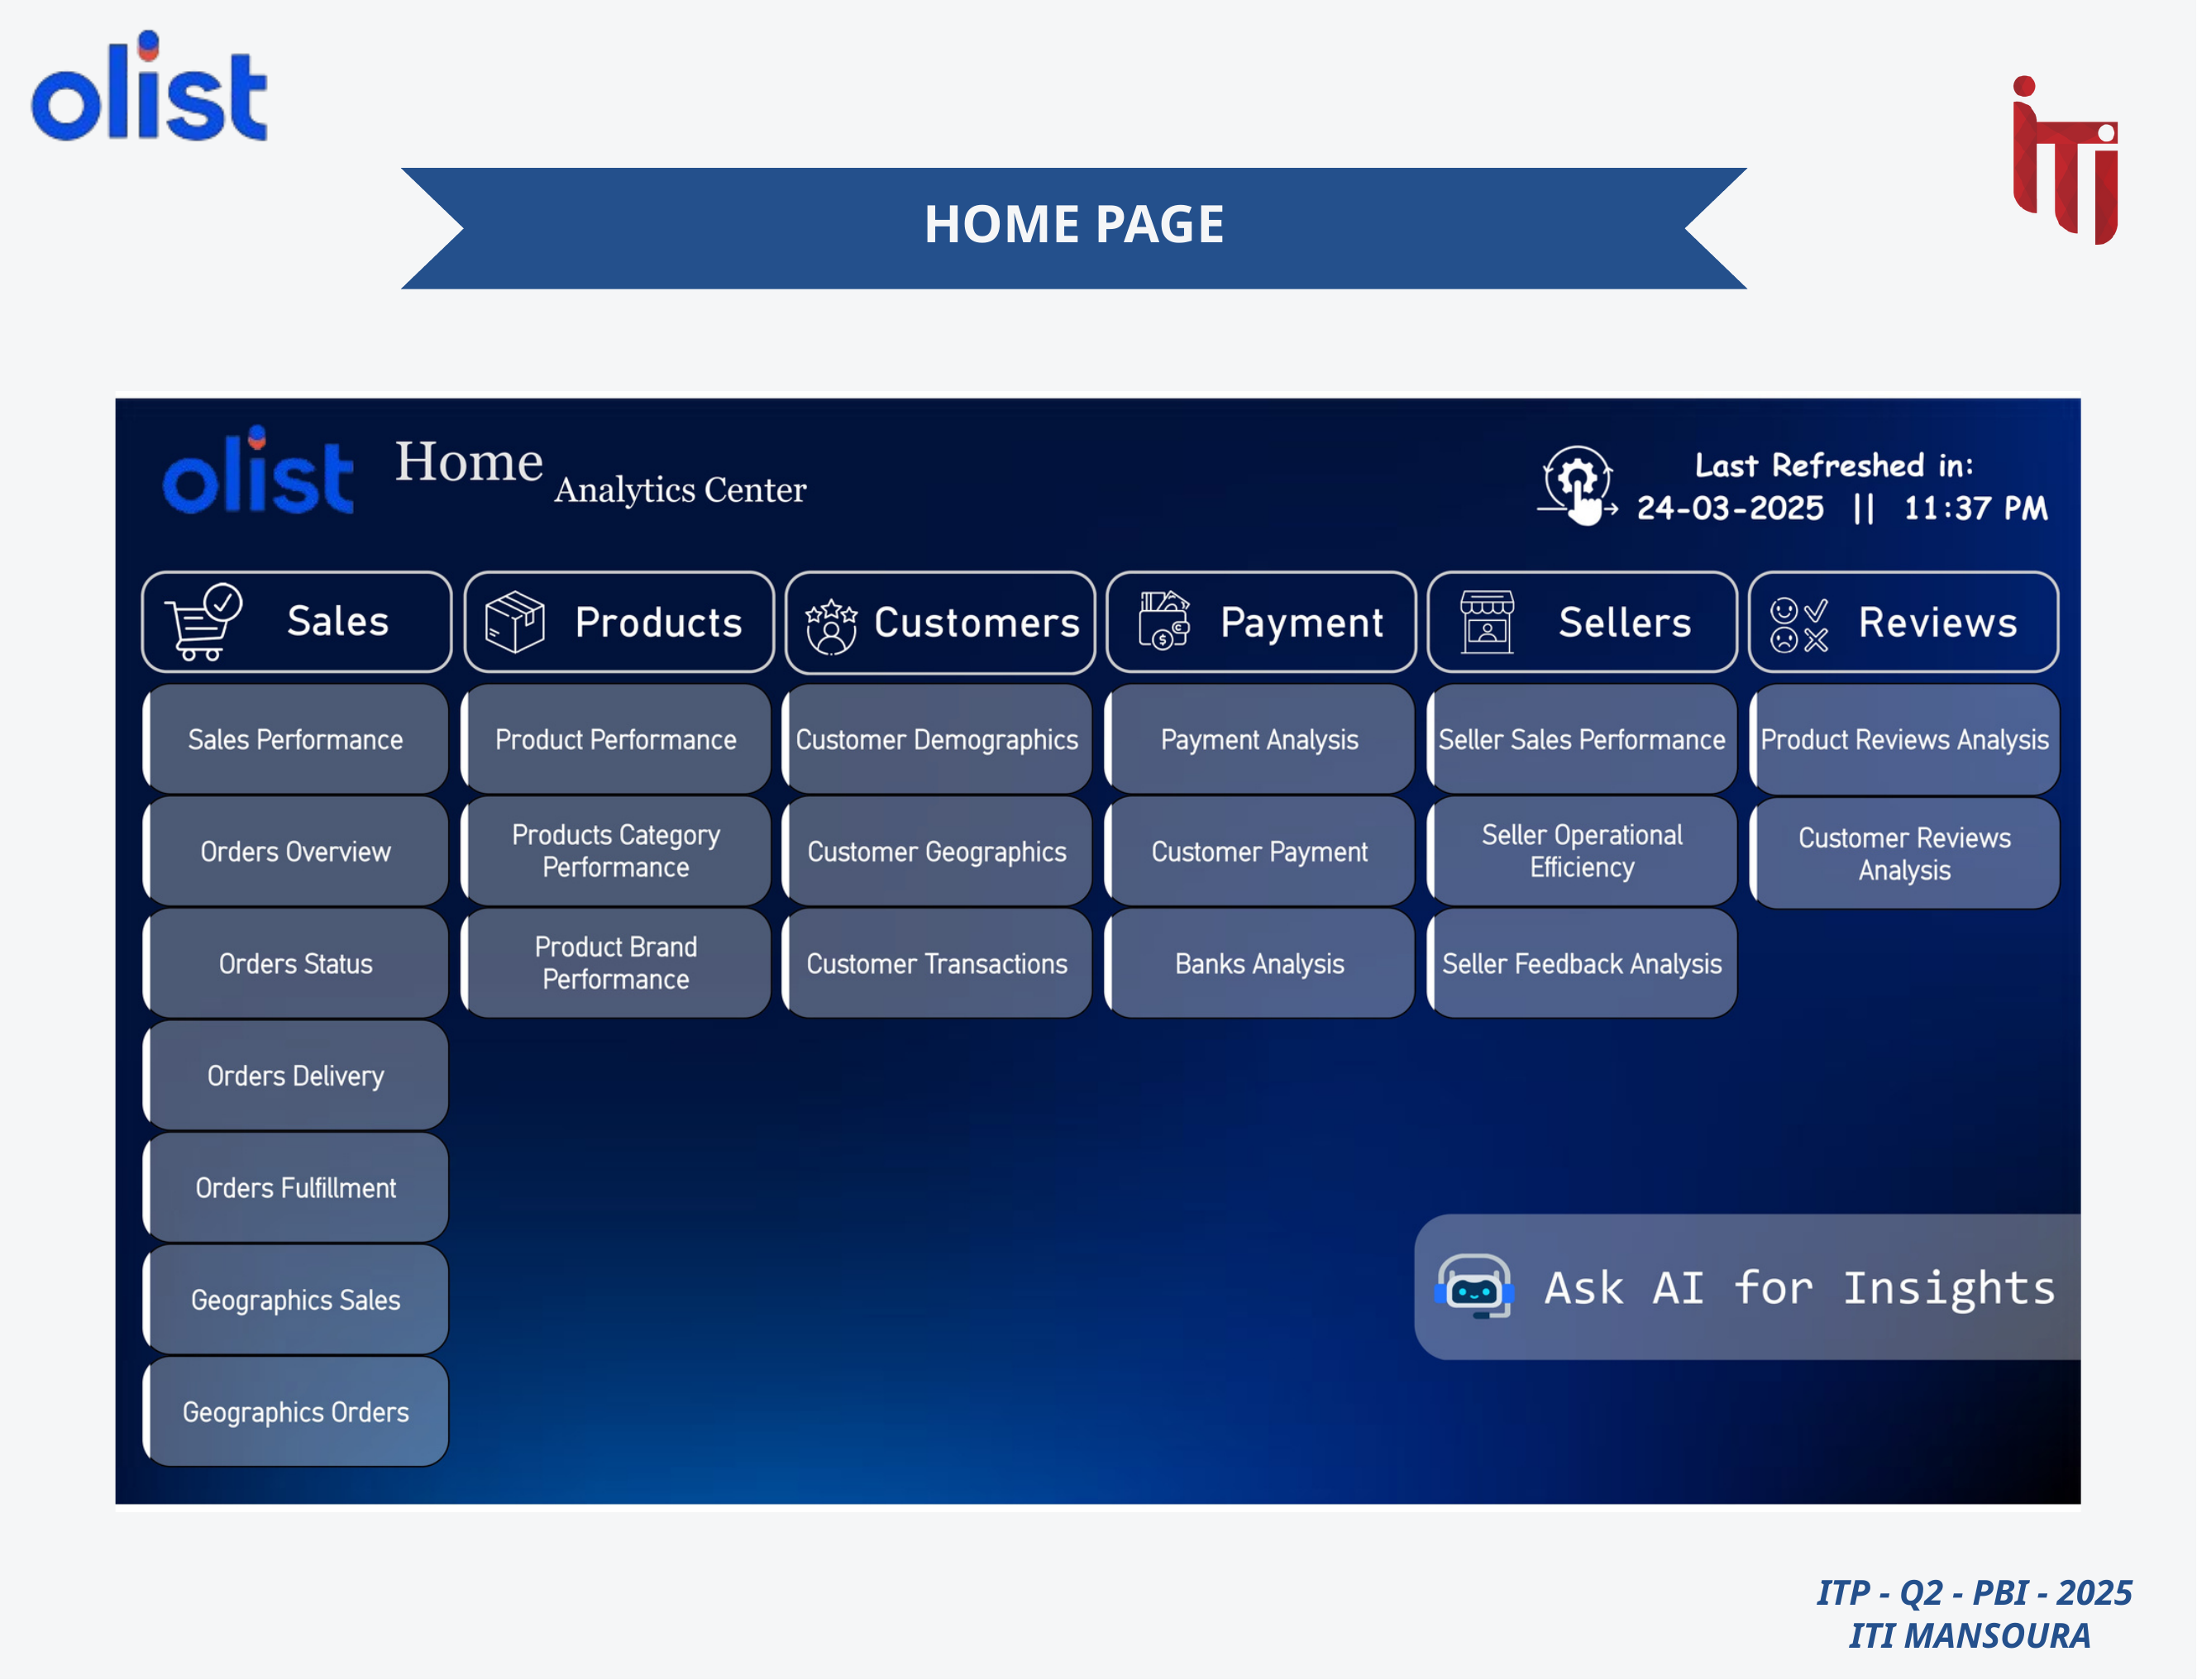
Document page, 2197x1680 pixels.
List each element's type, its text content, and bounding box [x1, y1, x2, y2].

text_box [2004, 58, 2132, 245]
text_box [0, 0, 301, 193]
text_box [115, 391, 2081, 1512]
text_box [400, 167, 1748, 289]
text_box ITP - Q2 - PBI - 2025 ITI MANSOURA [1749, 1568, 2194, 1655]
